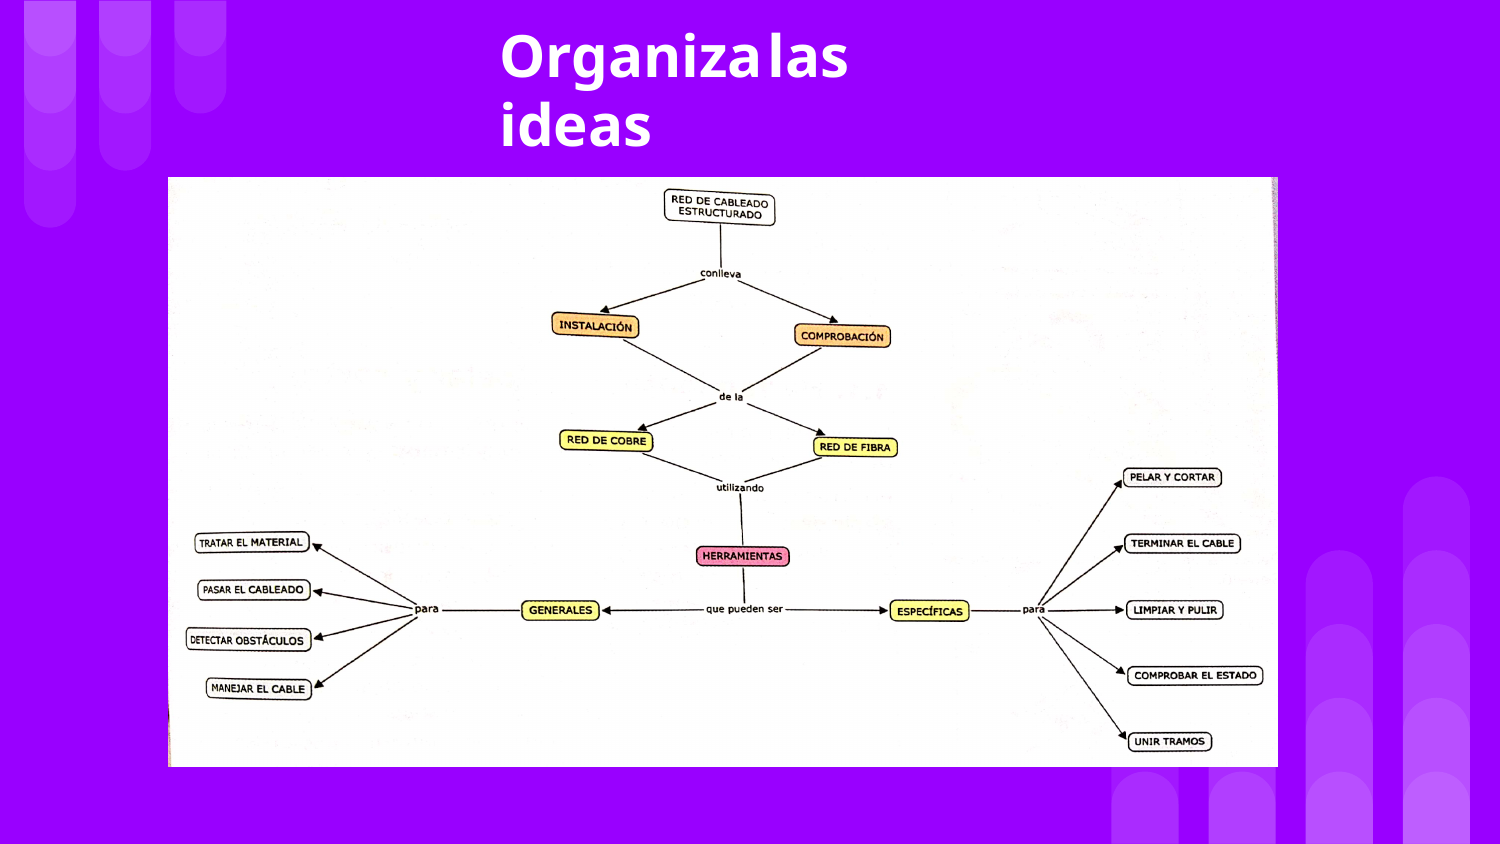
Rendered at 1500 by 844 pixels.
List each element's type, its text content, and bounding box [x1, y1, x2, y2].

picture [168, 177, 1278, 767]
title Organiza las ideas [497, 0, 1006, 175]
